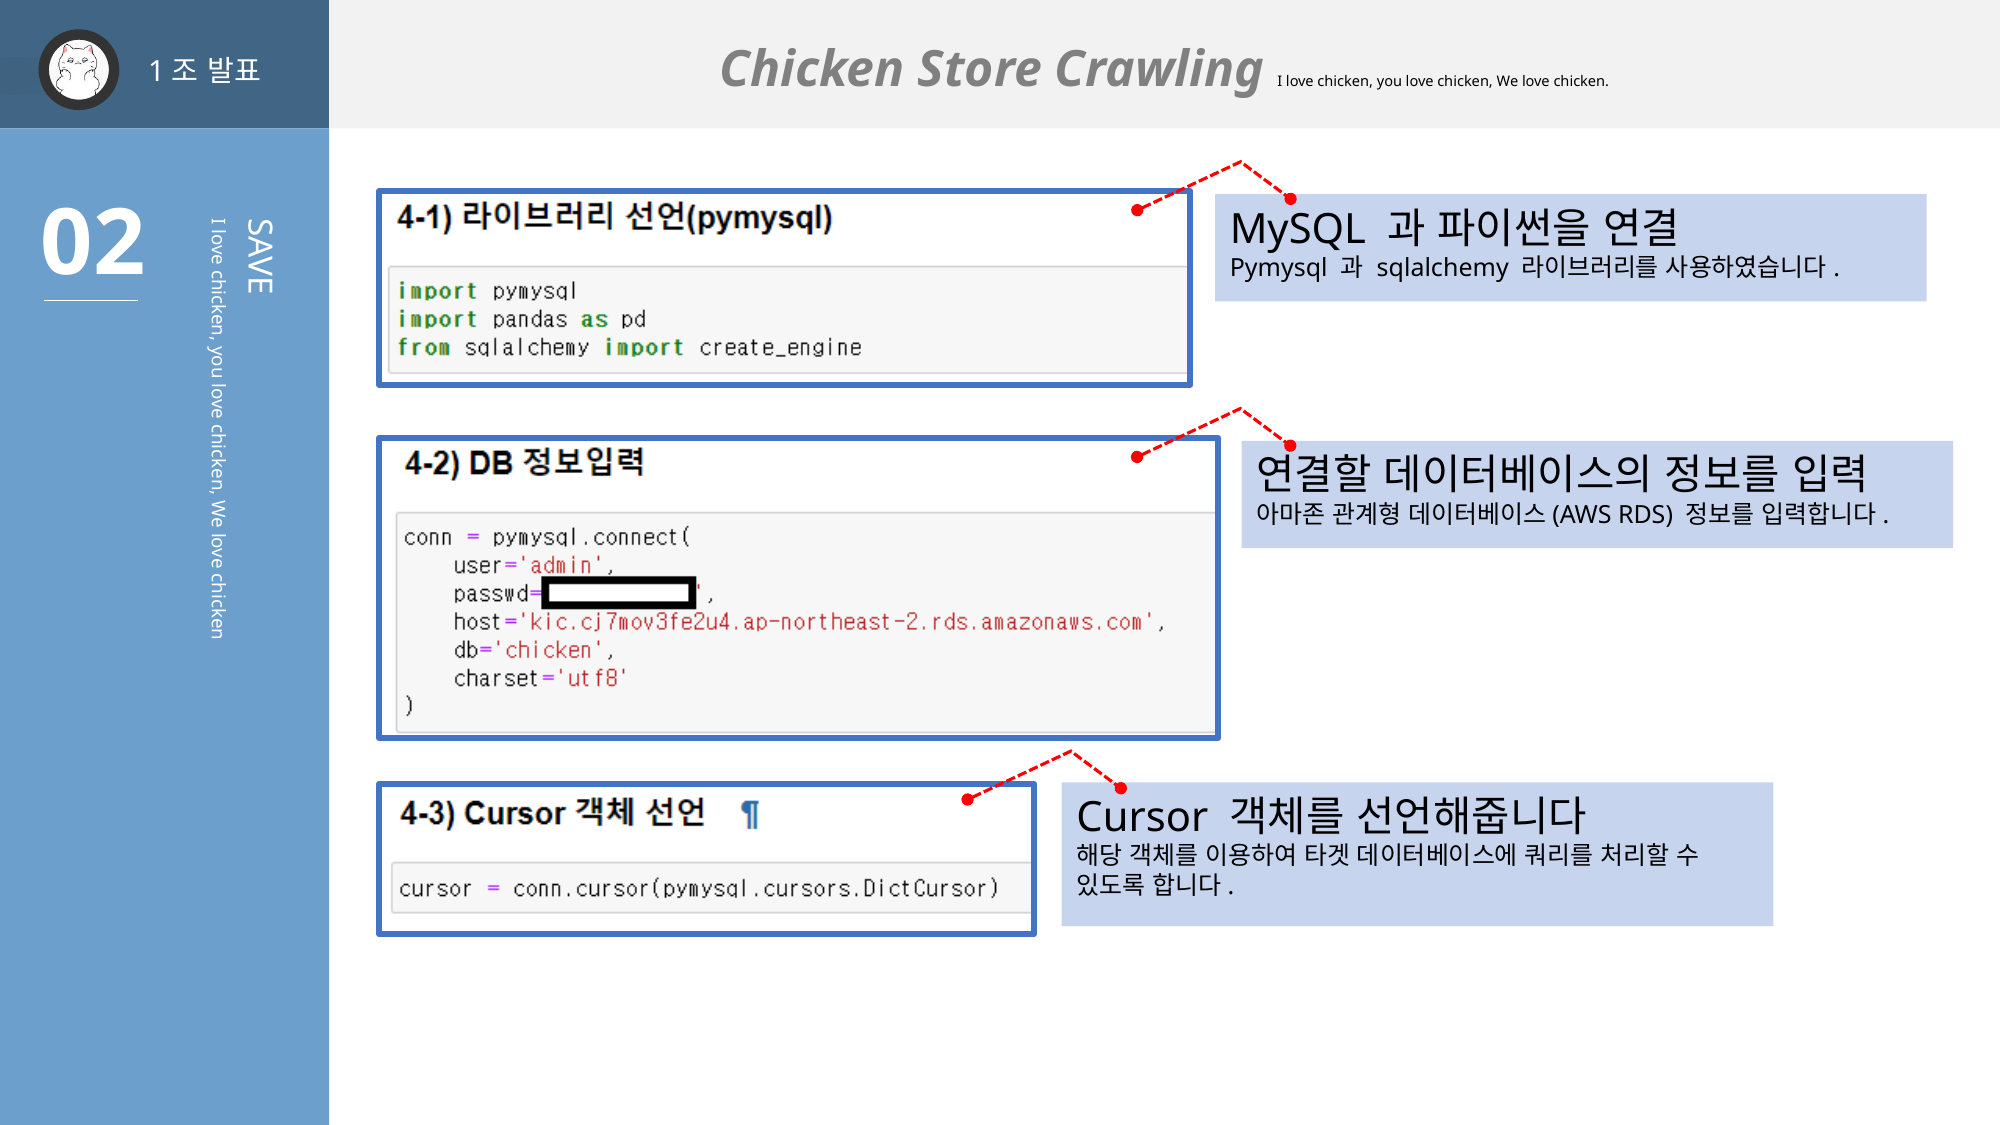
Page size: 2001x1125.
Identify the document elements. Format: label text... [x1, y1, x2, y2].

text_box 1조 발표 [127, 44, 282, 95]
text_box [1171, 407, 1297, 452]
text_box 연결할 데이터베이스의 정보를 입력 아마존 관계형 데이터베이스(AWS RDS) 정보를 입력합니다. [1241, 440, 1954, 549]
text_box MySQL 과 파이썬을 연결 Pymysql 과 sqlalchemy 라이브러리를 사용하였습니다. [1214, 193, 1928, 302]
text_box [0, 0, 328, 127]
picture [382, 440, 1216, 735]
text_box [1171, 160, 1297, 207]
text_box SAVE I love chicken, you love chicken, We love chicken [0, 127, 330, 1125]
text_box Chicken Store Crawling I love chicken, you love chicken, We love chicken. [328, 0, 2000, 129]
text_box 02 [25, 175, 161, 300]
text_box Cursor 객체를 선언해줍니다 해당 객체를 이용하여 타겟 데이터베이스에 쿼리를 처리할 수 있도록 합니다. [1061, 781, 1774, 927]
picture [382, 787, 1031, 931]
picture [43, 34, 115, 105]
text_box [994, 749, 1128, 795]
picture [382, 194, 1188, 382]
